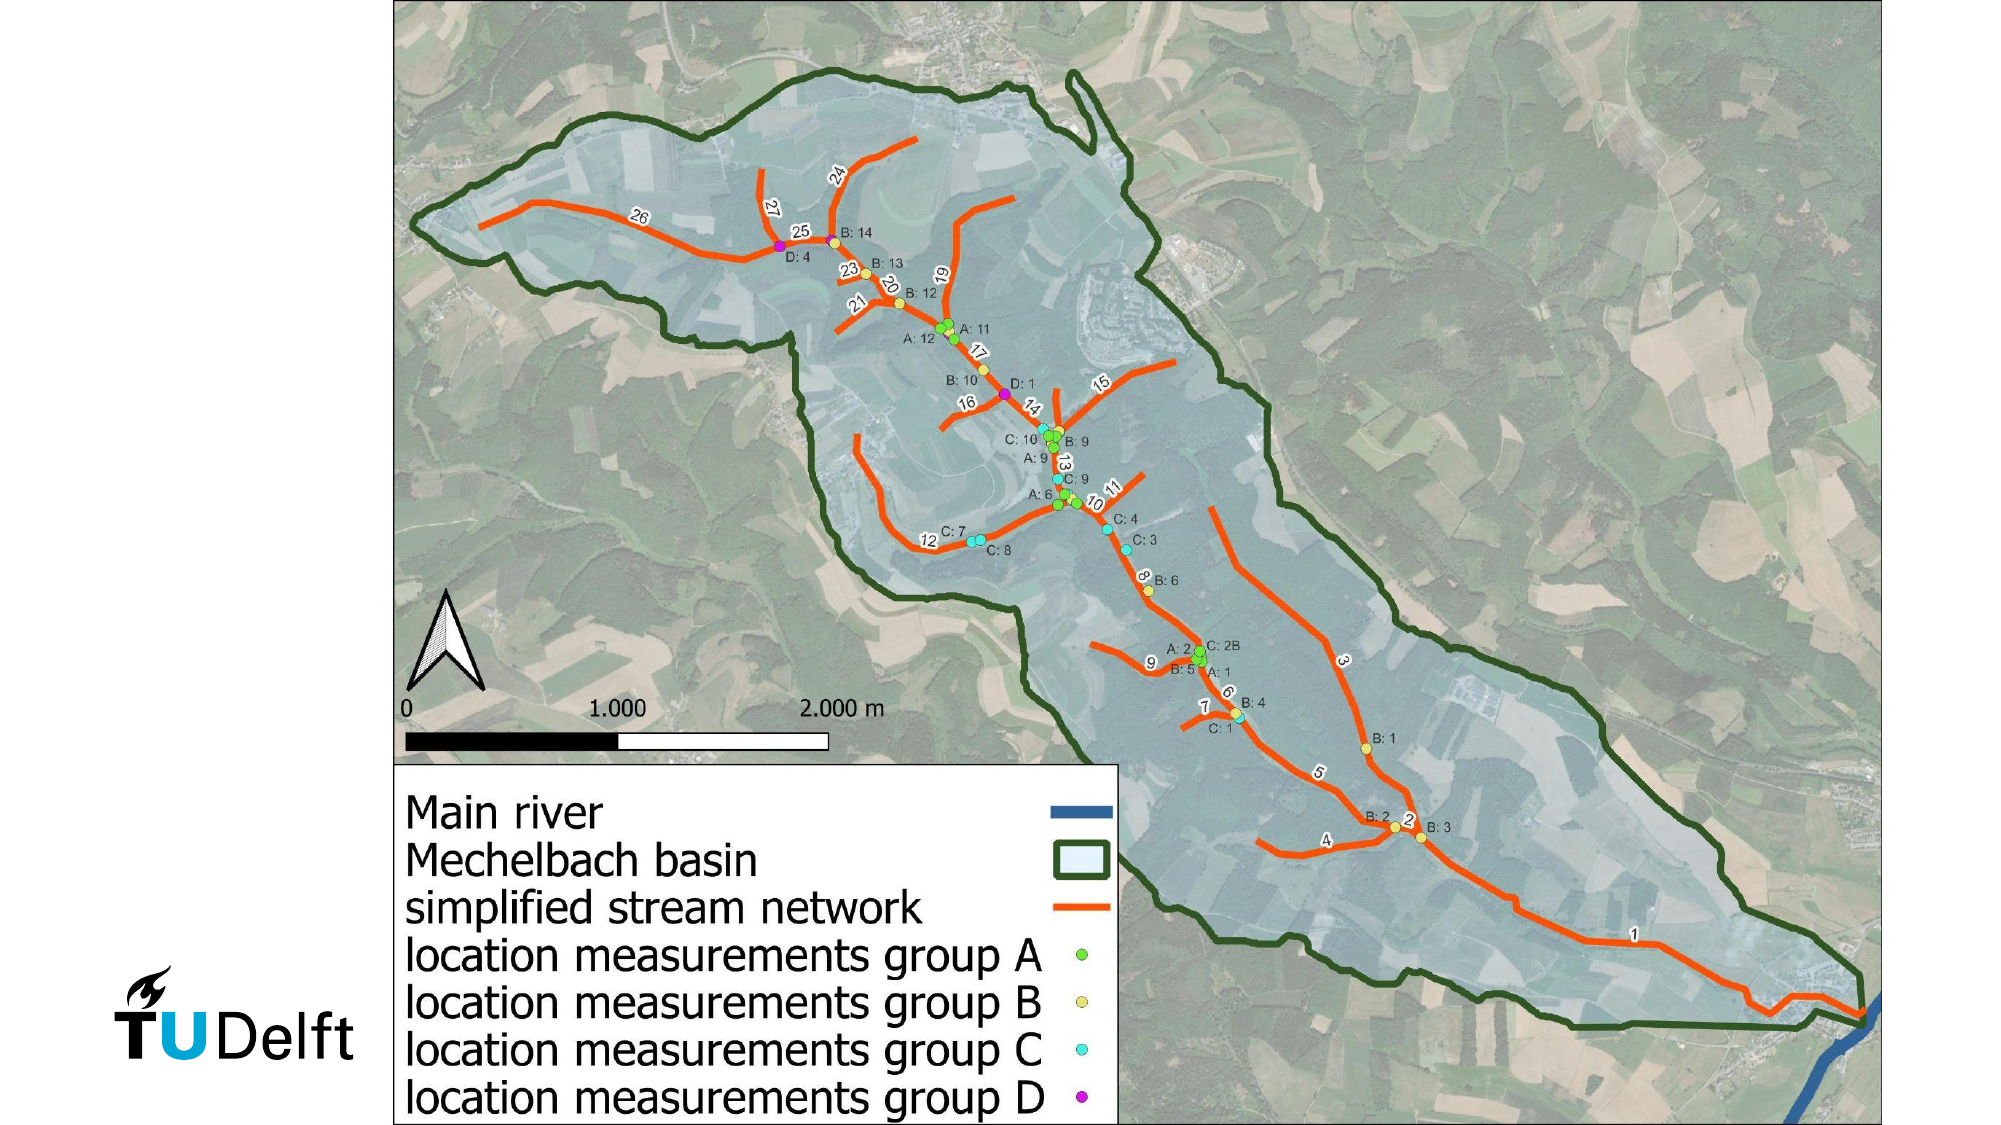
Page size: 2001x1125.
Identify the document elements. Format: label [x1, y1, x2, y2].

picture [391, 0, 1883, 1125]
